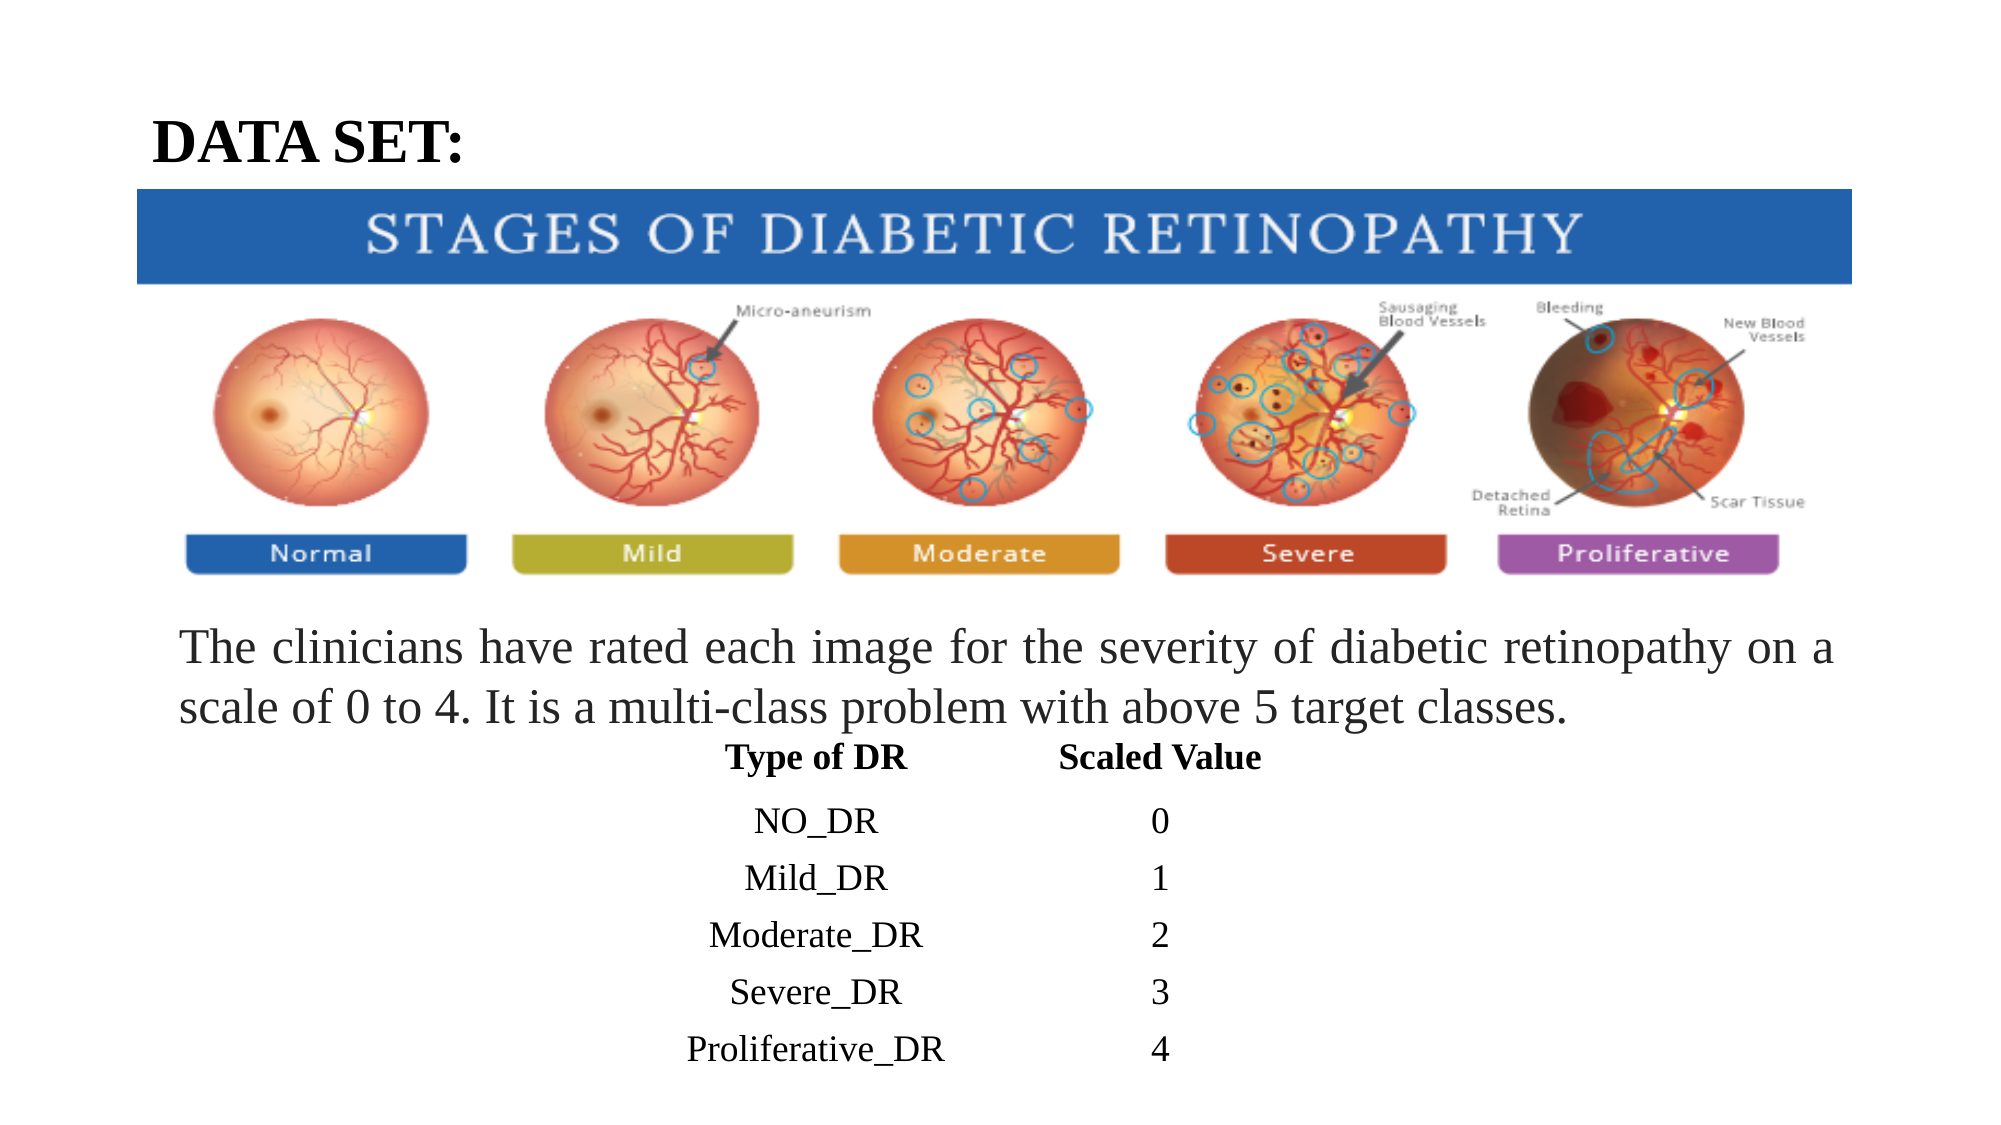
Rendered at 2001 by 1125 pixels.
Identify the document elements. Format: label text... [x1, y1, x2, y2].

table_cell Severe_DR [627, 987, 981, 1044]
table_cell 3 [981, 987, 1316, 1044]
table_cell Moderate_DR [627, 931, 981, 987]
table_cell Mild_DR [627, 874, 981, 931]
table_header Type of DR [627, 753, 981, 817]
table_cell 0 [981, 817, 1316, 874]
table_cell 4 [981, 1044, 1316, 1101]
picture [137, 189, 1852, 606]
text_box The clinicians have rated each image for the severity of diabetic retinopathy on a scale of 0 to 4. It is a multi-class problem with above 5 target classes. [164, 606, 1852, 741]
title DATA SET: [137, 84, 1863, 200]
table_cell NO_DR [627, 817, 981, 874]
table_cell Proliferative_DR [627, 1044, 981, 1101]
table_header Scaled Value [981, 753, 1316, 817]
table_cell 1 [981, 874, 1316, 931]
table_cell 2 [981, 931, 1316, 987]
